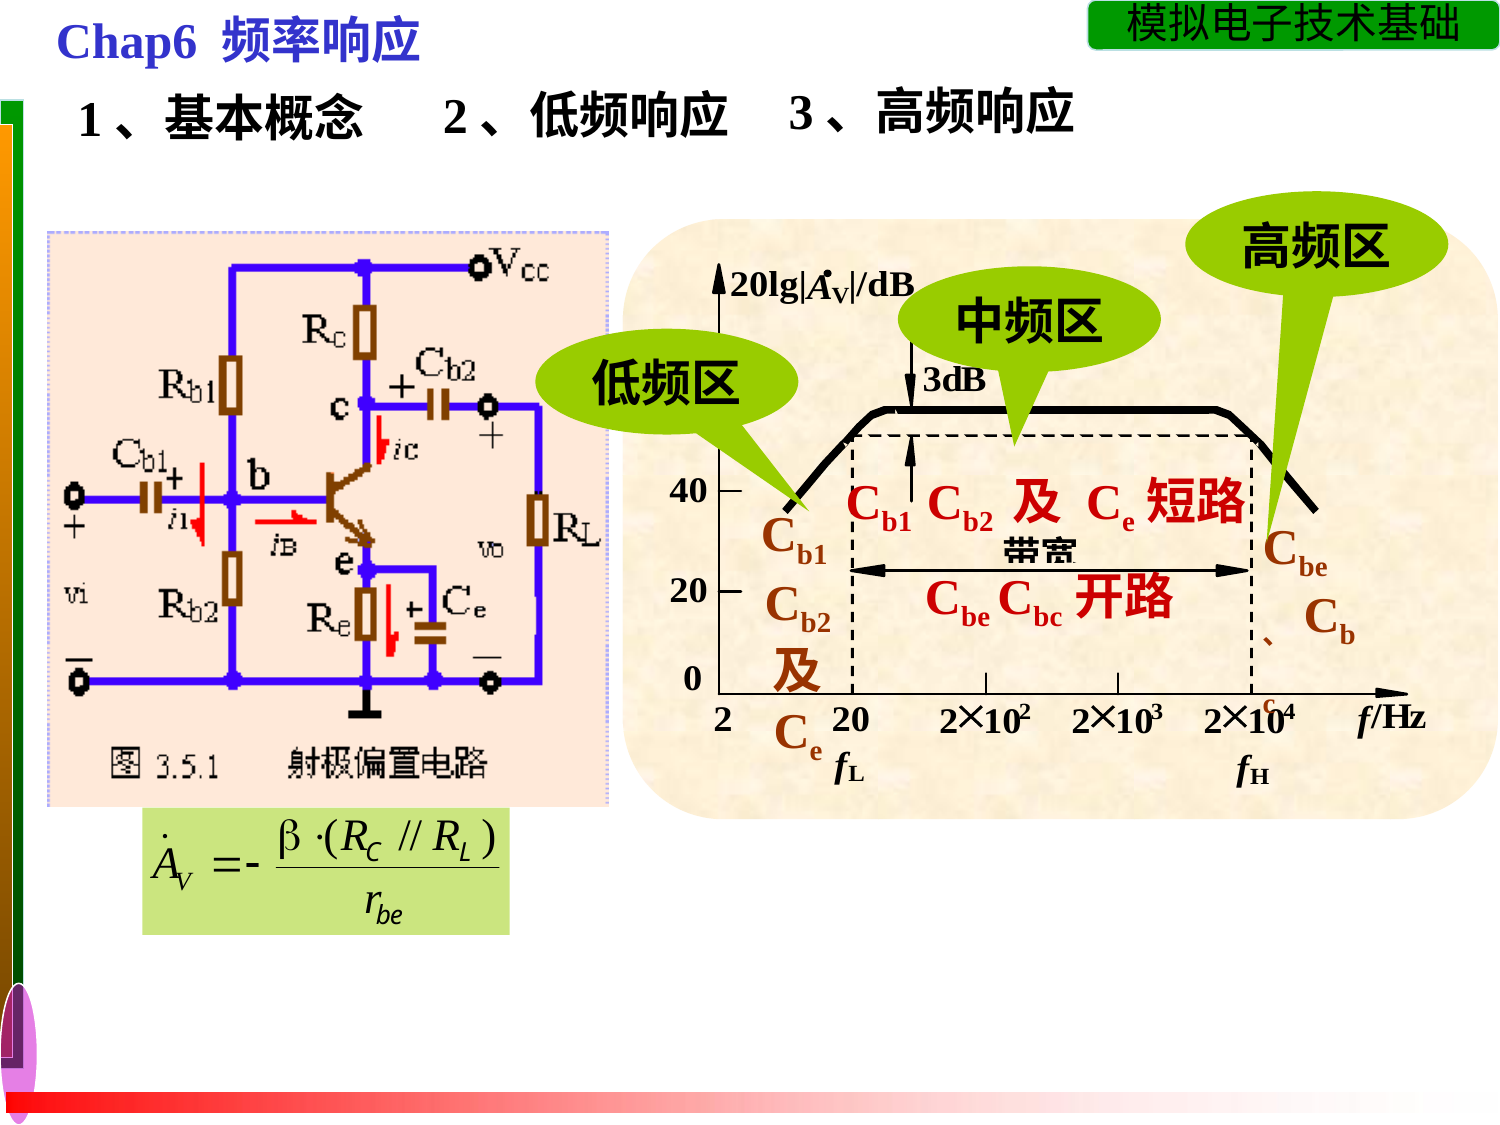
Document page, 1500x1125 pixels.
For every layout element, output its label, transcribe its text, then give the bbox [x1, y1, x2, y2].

text_box 低频区 [609, 331, 622, 432]
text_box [622, 219, 1498, 820]
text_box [142, 807, 510, 935]
text_box 1、基本概念 [62, 79, 431, 155]
text_box 3、高频响应 [773, 72, 1142, 147]
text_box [47, 231, 609, 807]
text_box Chap6 频率响应 [41, 0, 821, 76]
text_box 2、低频响应 [428, 75, 799, 151]
text_box 高频区 [1201, 191, 1433, 219]
picture [6, 1092, 1500, 1113]
